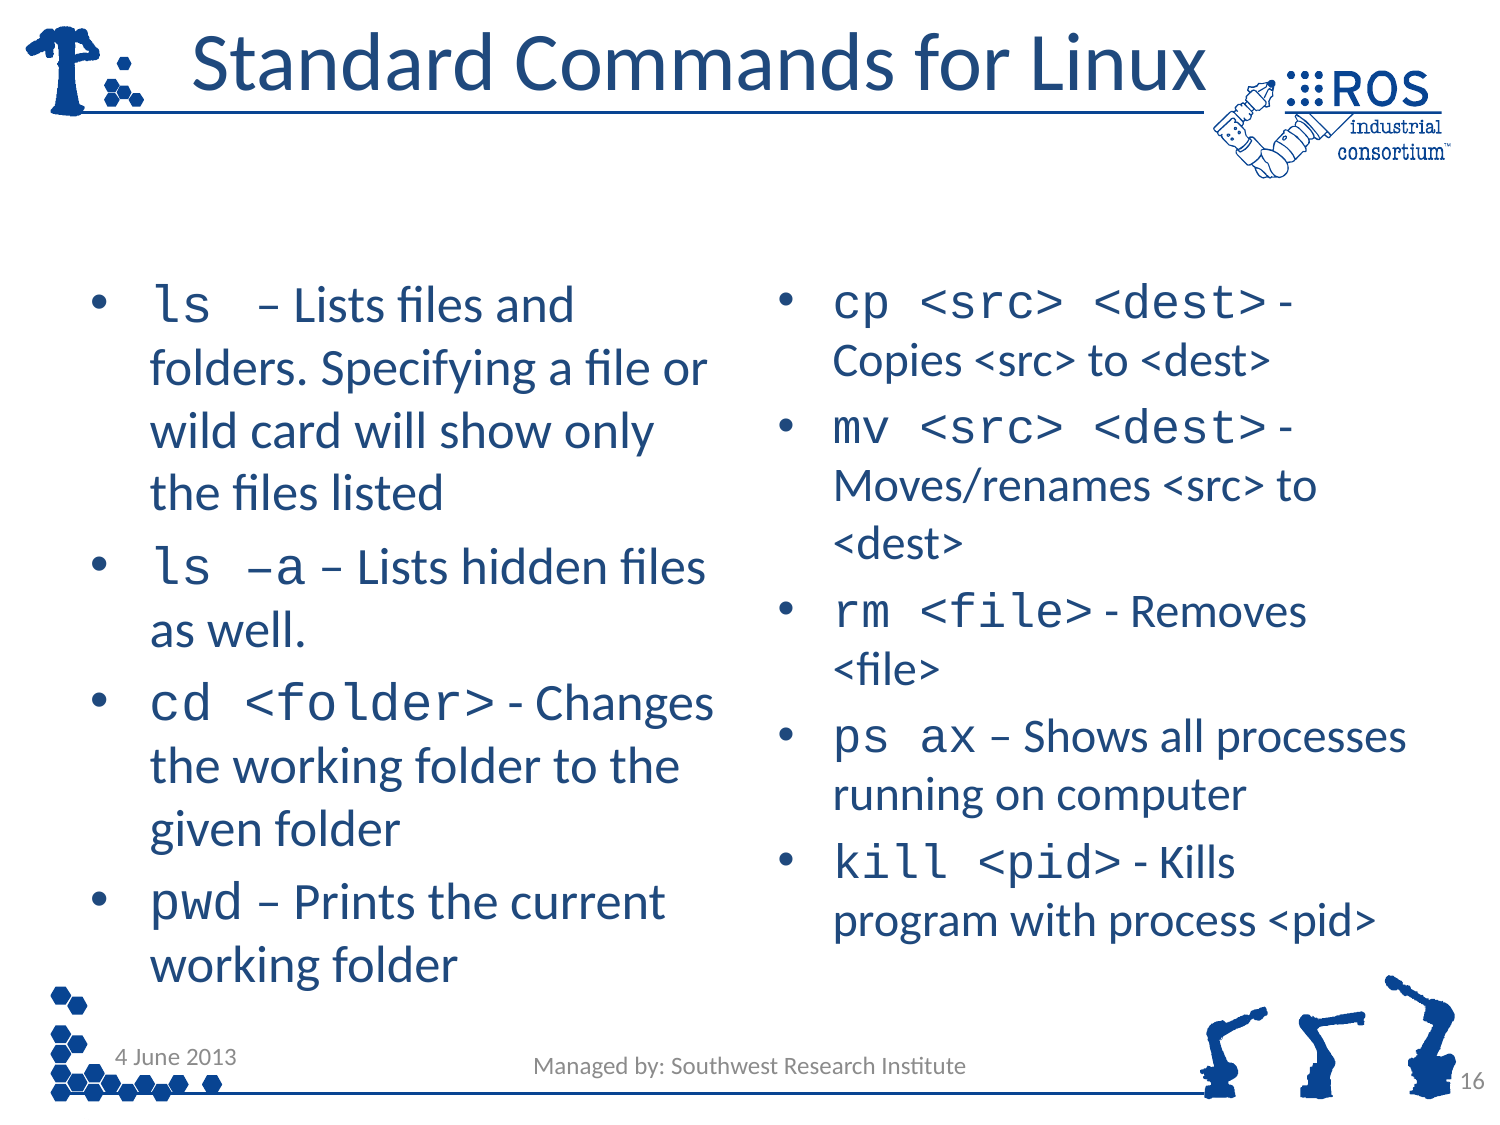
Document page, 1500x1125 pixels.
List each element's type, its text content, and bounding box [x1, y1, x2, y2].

title Standard Commands for Linux [150, 0, 1250, 113]
list ls – Lists files and folders. Specifying a file or wild card will show only the files listed ls –a – Lists hidden files as well. cd <folder> - Changes the working folder to the given folder pwd – Prints the current working folder [75, 262, 738, 1005]
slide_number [99, 1025, 388, 1085]
footer Managed by: Southwest Research Institute [468, 1042, 1032, 1103]
slide_number 16 [1149, 1050, 1500, 1110]
list cp <src> <dest> - Copies <src> to <dest> mv <src> <dest> - Moves/renames <src> to <dest> rm <file> - Removes <file> ps ax – Shows all processes running on computer kill <pid> - Kills program with process <pid> [762, 262, 1425, 1005]
